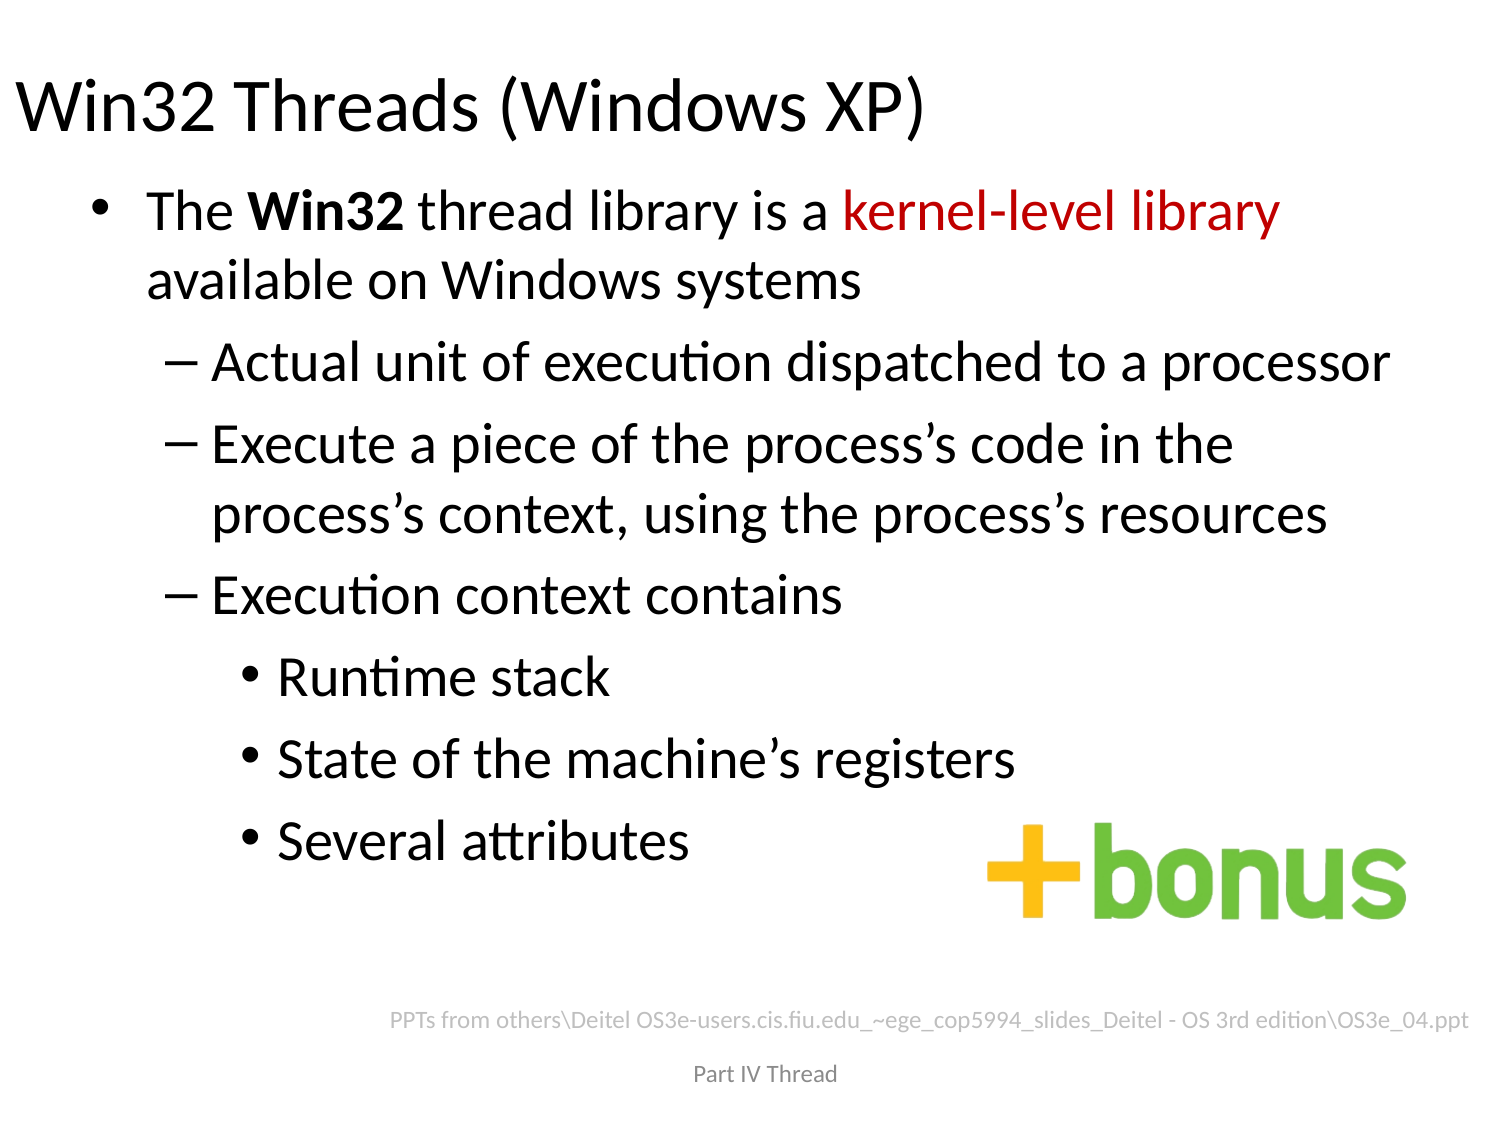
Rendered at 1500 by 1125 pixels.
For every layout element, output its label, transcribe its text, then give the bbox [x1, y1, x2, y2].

picture [985, 822, 1408, 920]
list The Win32 thread library is a kernel-level library available on Windows systems Actual unit of execution dispatched to a processor Execute a piece of the process’s code in the process’s context, using the process’s resources Execution context contains Runtime stack State of the machine’s registers Several attributes [75, 164, 1425, 1005]
text_box PPTs from others\Deitel OS3e-users.cis.fiu.edu_~ege_cop5994_slides_Deitel - OS 3rd edition\OS3e_04.ppt [374, 996, 1500, 1041]
footer Part IV Thread [512, 1042, 1020, 1103]
title Win32 Threads (Windows XP) [0, 46, 1350, 155]
